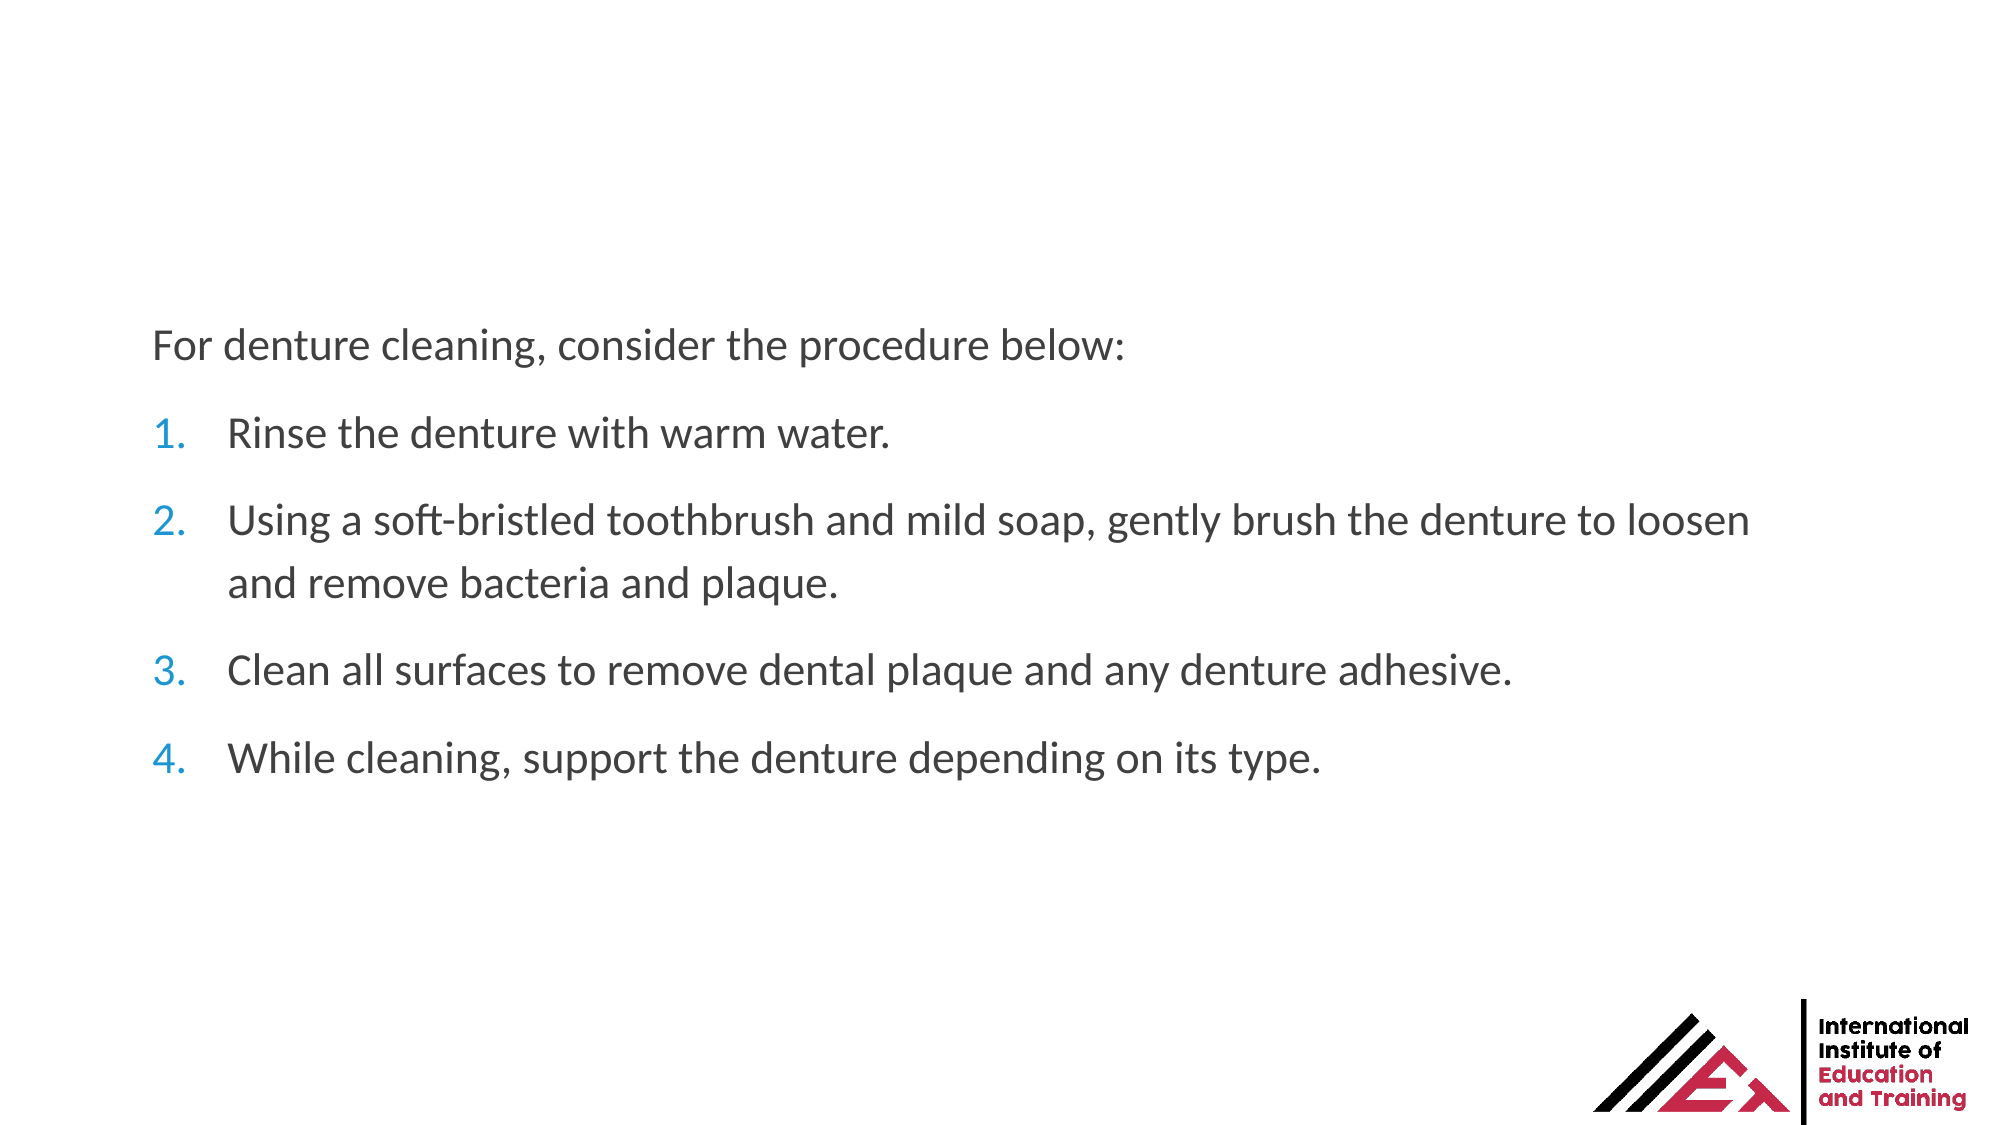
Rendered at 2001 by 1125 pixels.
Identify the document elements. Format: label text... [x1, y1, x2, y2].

list For denture cleaning, consider the procedure below: Rinse the denture with warm water. Using a soft-bristled toothbrush and mild soap, gently brush the denture to loosen and remove bacteria and plaque. Clean all surfaces to remove dental plaque and any denture adhesive. While cleaning, support the denture depending on its type. [137, 299, 1793, 1014]
picture [1593, 999, 1968, 1125]
